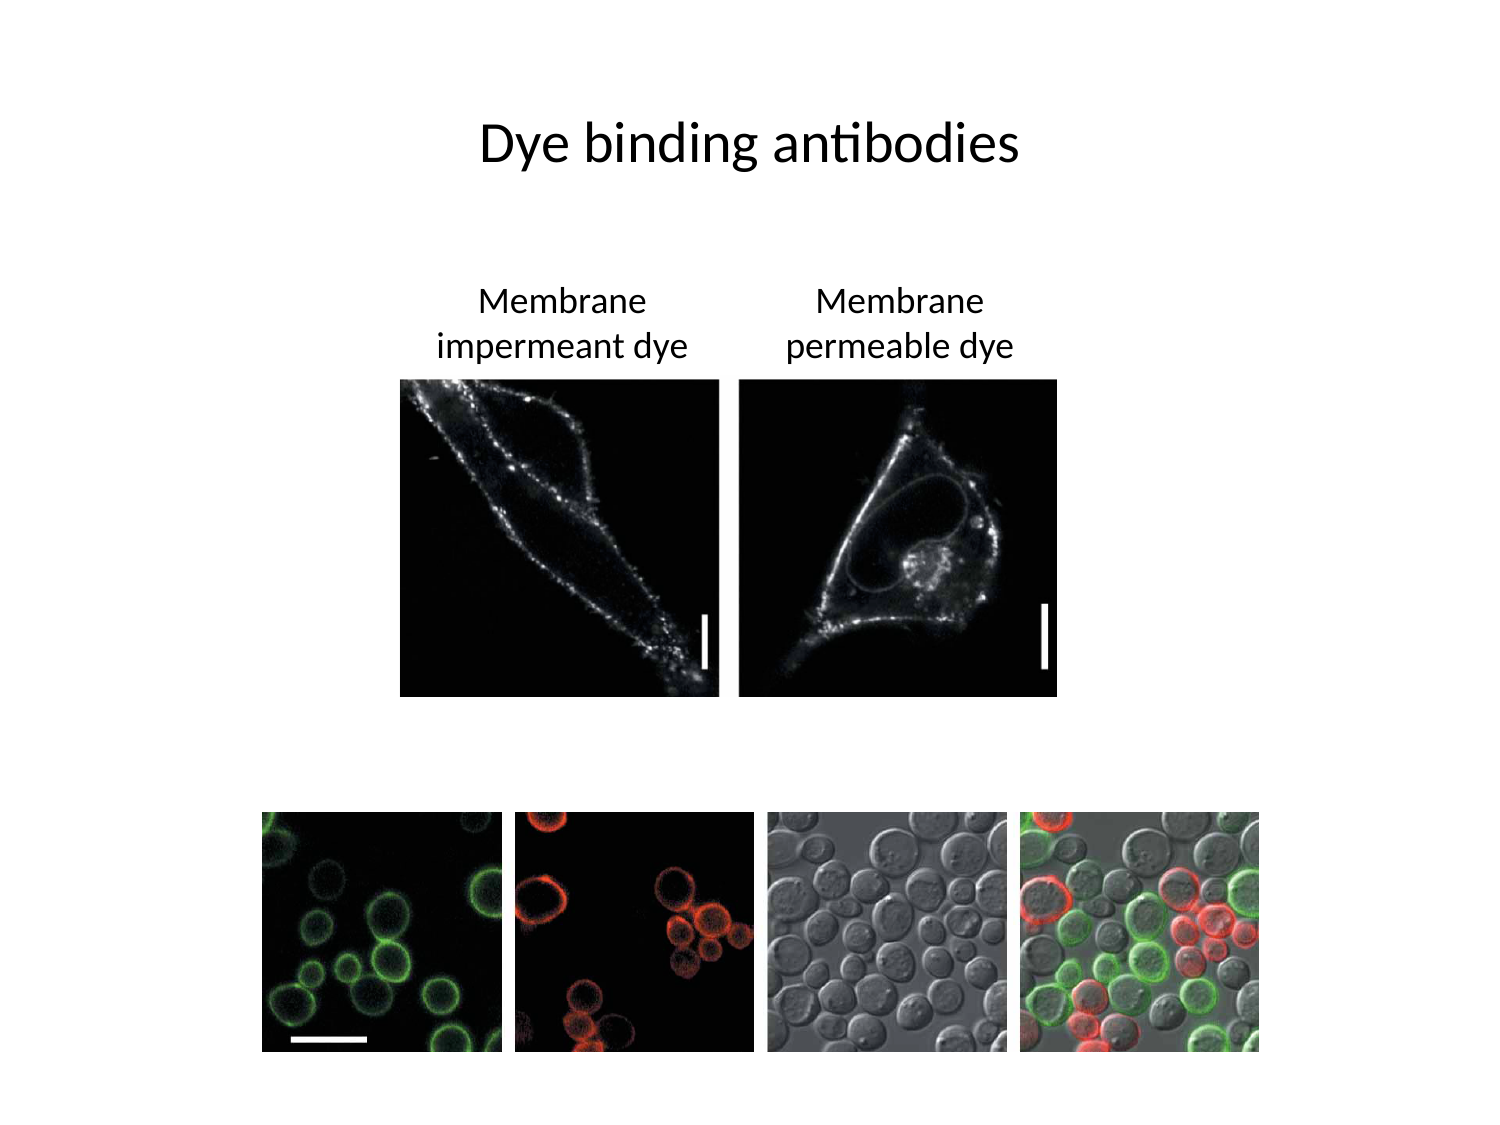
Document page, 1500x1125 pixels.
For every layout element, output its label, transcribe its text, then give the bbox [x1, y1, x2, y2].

title Dye binding antibodies [75, 45, 1425, 233]
picture [262, 207, 1259, 1052]
text_box Membrane impermeant dye [399, 268, 562, 374]
text_box Membrane permeable dye [893, 268, 1063, 374]
